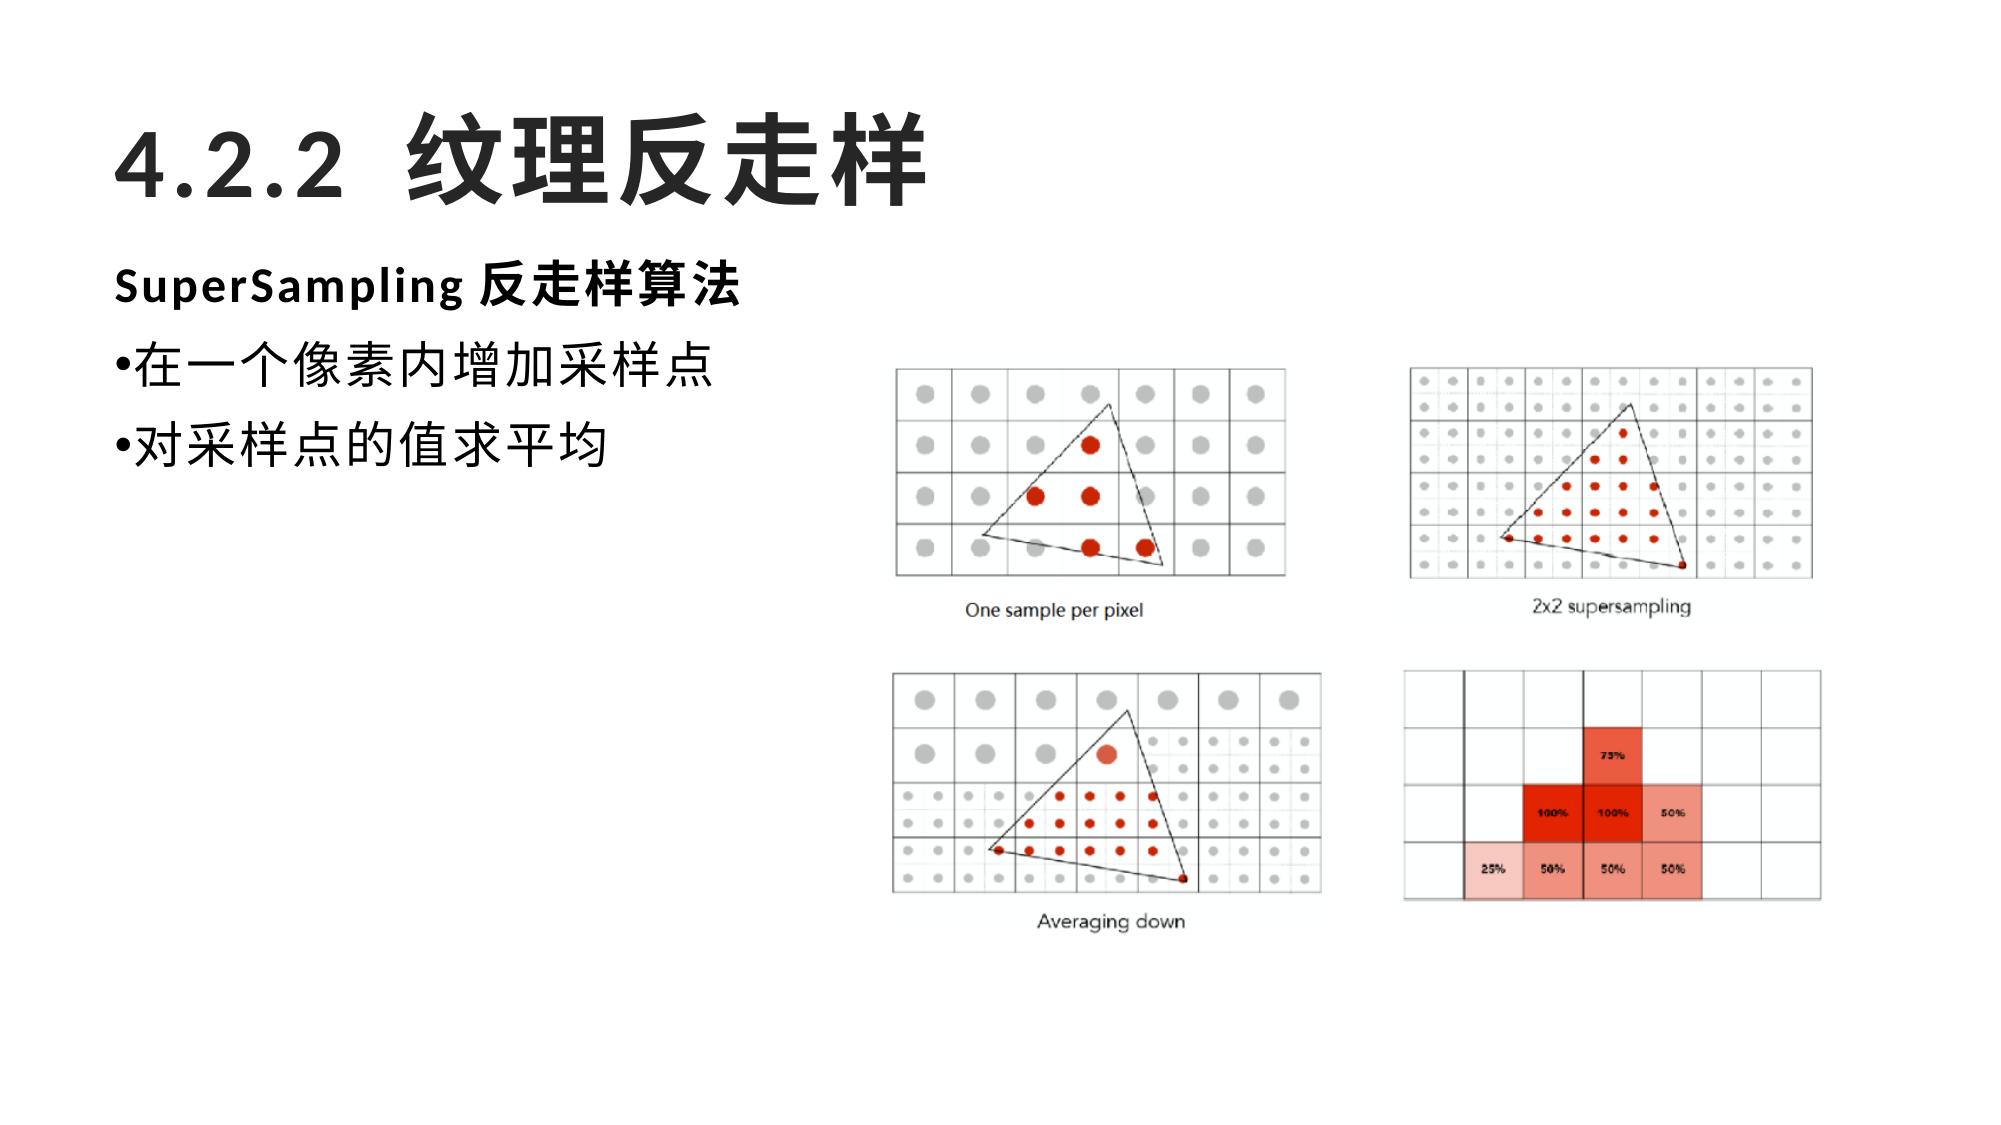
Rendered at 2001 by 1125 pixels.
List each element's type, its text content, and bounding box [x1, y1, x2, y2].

list SuperSampling反走样算法 在一个像素内增加采样点 对采样点的值求平均 [99, 244, 1880, 1048]
title 4.2.2 纹理反走样 [99, 99, 1900, 216]
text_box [884, 355, 1834, 937]
